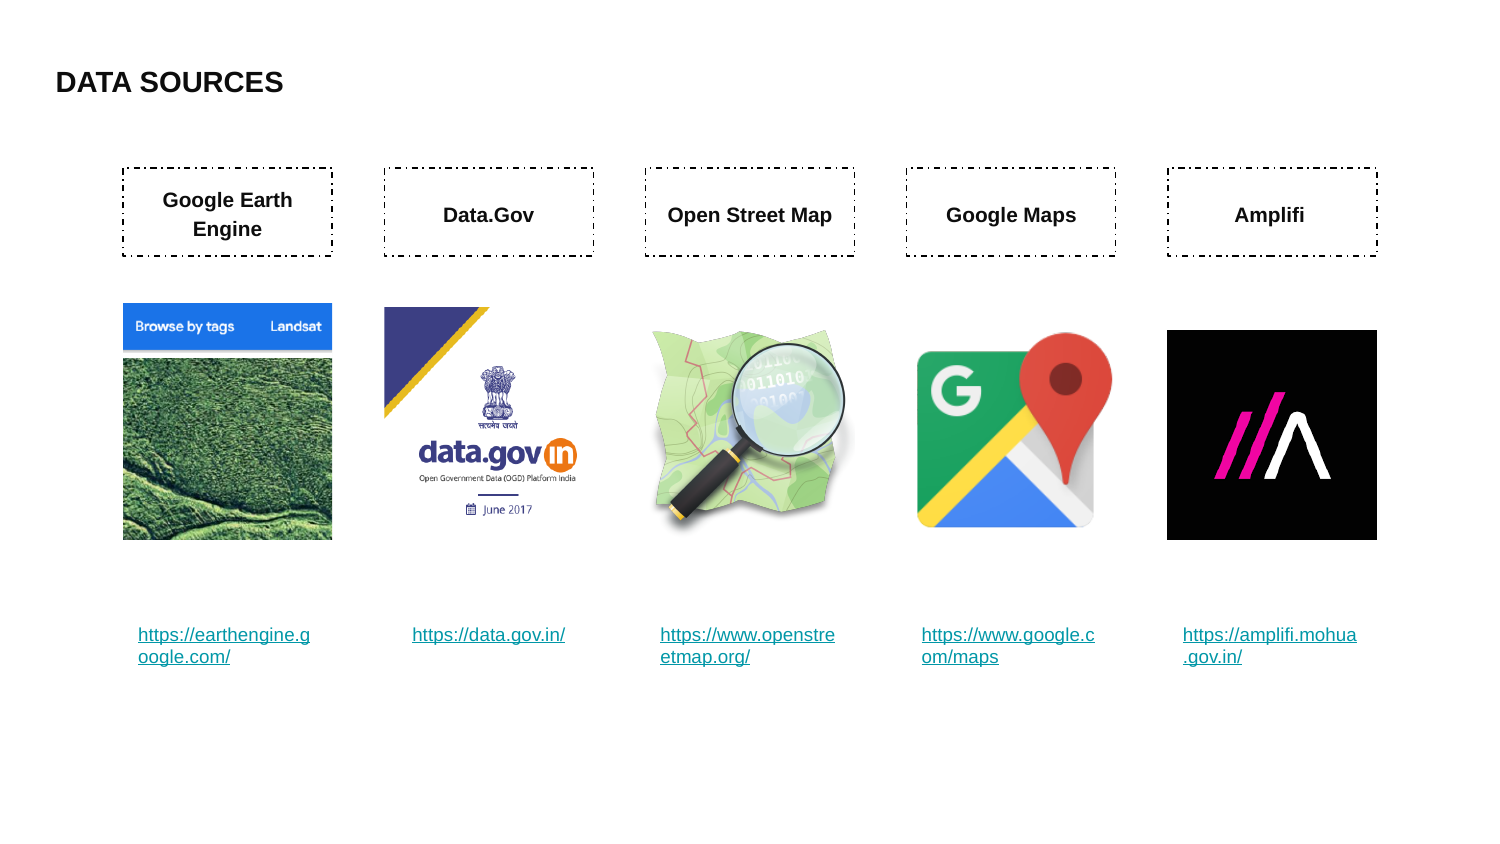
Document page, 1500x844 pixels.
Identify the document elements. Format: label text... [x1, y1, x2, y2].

text_box https://www.google.com/maps [906, 587, 1116, 676]
text_box Amplifi [1167, 168, 1377, 256]
text_box Data.Gov [384, 168, 594, 256]
picture [1167, 330, 1378, 540]
text_box https://amplifi.mohua.gov.in/ [1167, 587, 1377, 676]
text_box https://www.openstreetmap.org/ [645, 587, 855, 676]
text_box Google Maps [906, 168, 1116, 256]
picture [898, 291, 1125, 562]
picture [645, 330, 855, 540]
text_box https://data.gov.in/ [384, 587, 594, 676]
text_box Google Earth Engine [123, 168, 333, 256]
text_box https://earthengine.google.com/ [123, 587, 333, 676]
picture [122, 297, 333, 540]
text_box DATA SOURCES [40, 43, 707, 97]
text_box Open Street Map [645, 168, 855, 256]
picture [384, 307, 594, 540]
